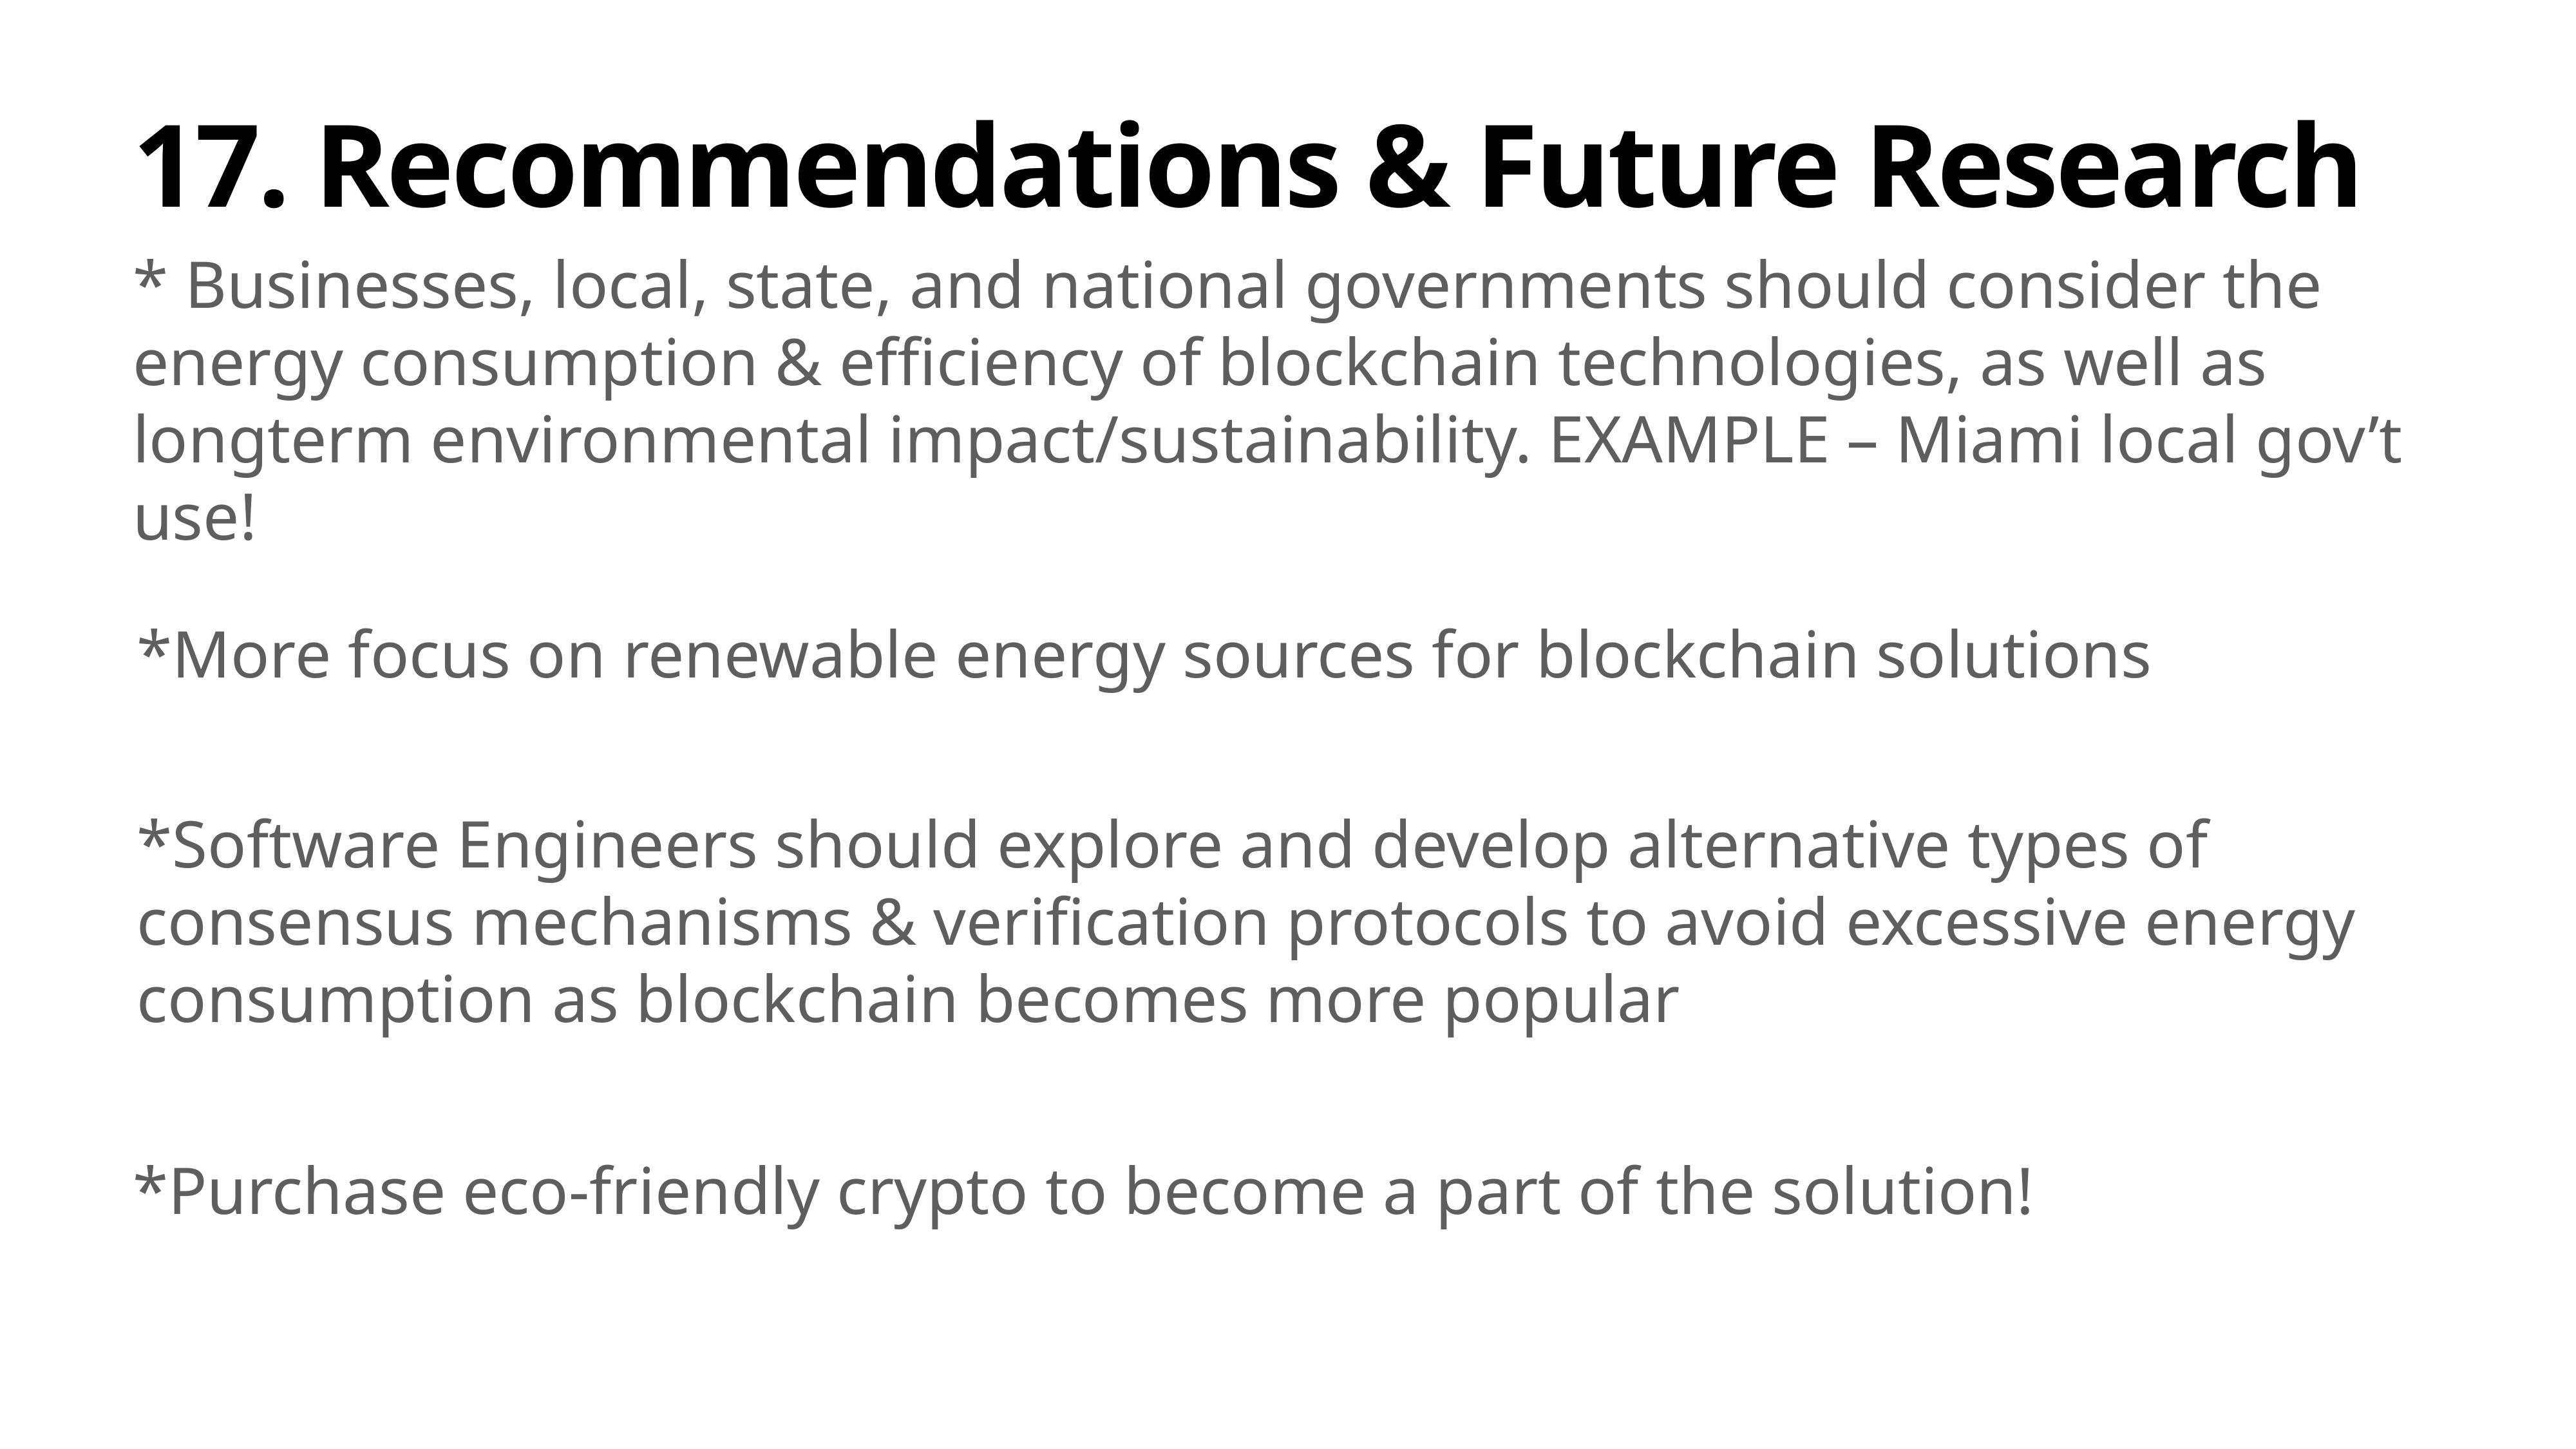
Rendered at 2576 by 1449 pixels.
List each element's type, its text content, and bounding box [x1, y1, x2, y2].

text_box *Software Engineers should explore and develop alternative types of consensus mechanisms & verification protocols to avoid excessive energy consumption as blockchain becomes more popular [132, 799, 2487, 1040]
text_box *Purchase eco-friendly crypto to become a part of the solution! [127, 1144, 2449, 1233]
text_box * Businesses, local, state, and national governments should consider the energy consumption & efficiency of blockchain technologies, as well as longterm environmental impact/sustainability. EXAMPLE – Miami local gov’t use! [127, 238, 2449, 558]
text_box *More focus on renewable energy sources for blockchain solutions [132, 609, 2356, 696]
title 17. Recommendations & Future Research [127, 113, 2449, 238]
